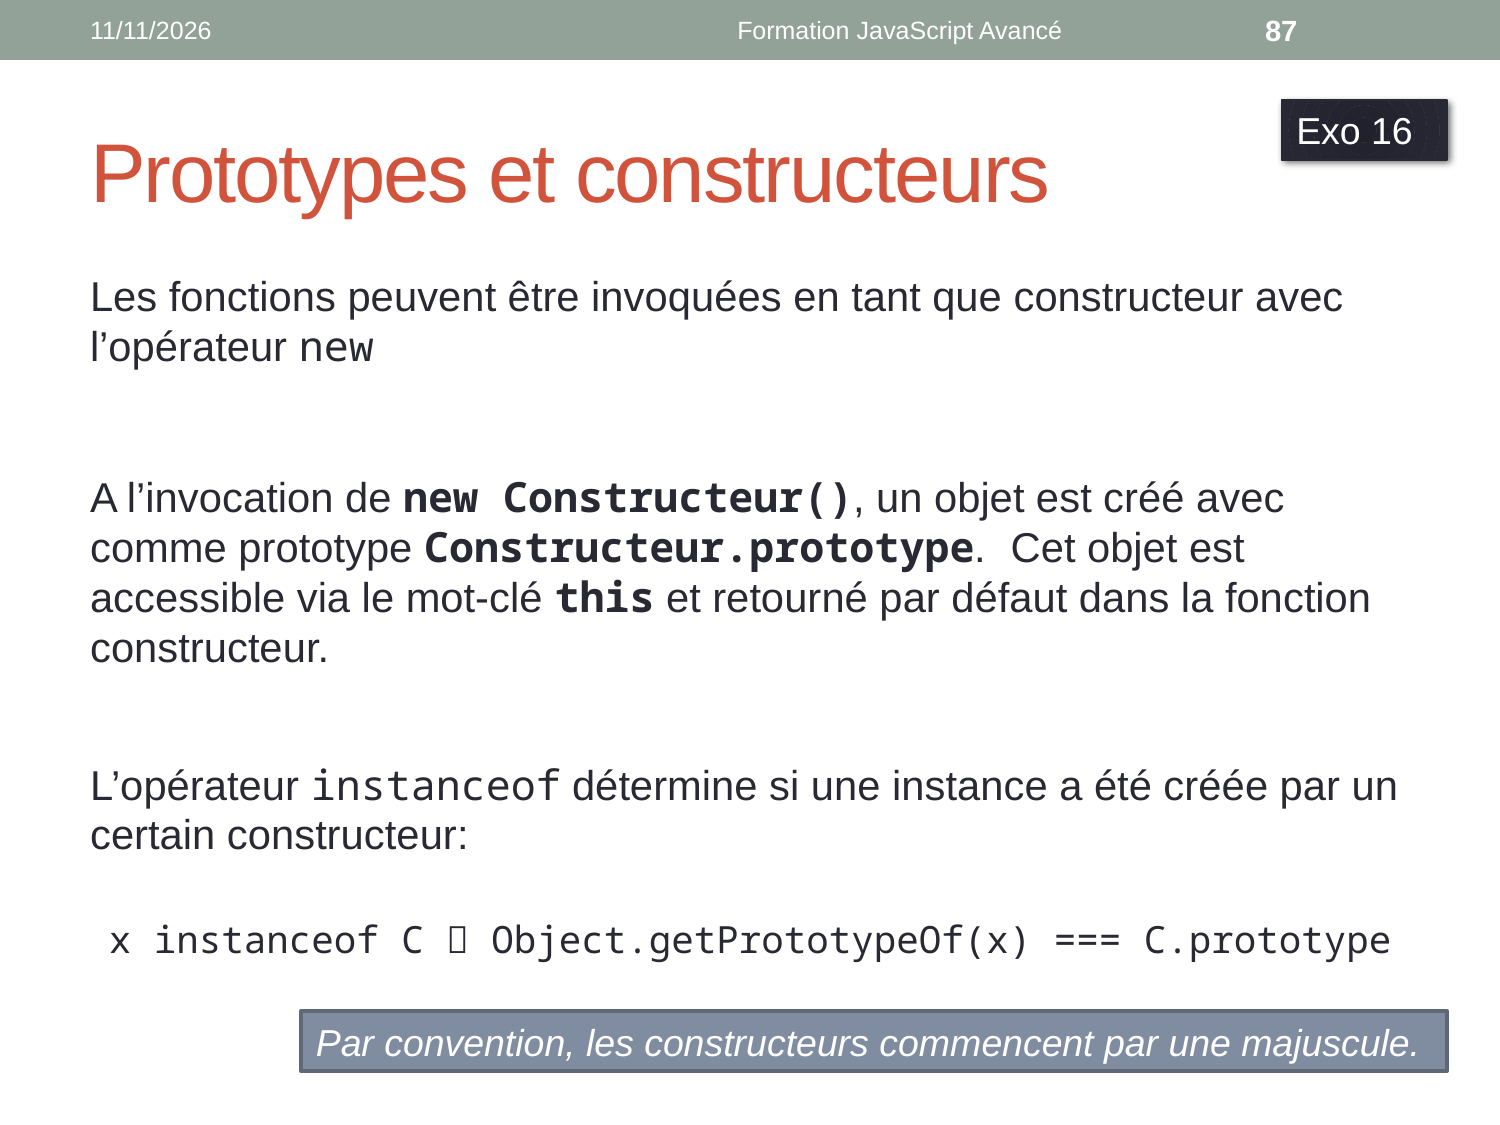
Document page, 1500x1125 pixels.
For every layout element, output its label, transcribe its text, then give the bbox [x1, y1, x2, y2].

text_box Par convention, les constructeurs commencent par une majuscule. [299, 1009, 1449, 1073]
footer Formation JavaScript Avancé [562, 3, 1238, 57]
list Les fonctions peuvent être invoquées en tant que constructeur avec l’opérateur new A l’invocation de new Constructeur(), un objet est créé avec comme prototype Constructeur.prototype. Cet objet est accessible via le mot-clé this et retourné par défaut dans la fonction constructeur. L’opérateur instanceof détermine si une instance a été créée par un certain constructeur: x instanceof C  Object.getPrototypeOf(x) === C.prototype [75, 262, 1425, 1063]
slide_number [75, 3, 550, 57]
slide_number 87 [1250, 3, 1425, 57]
text_box Exo 16 [1281, 99, 1448, 161]
title Prototypes et constructeurs [75, 87, 1425, 250]
